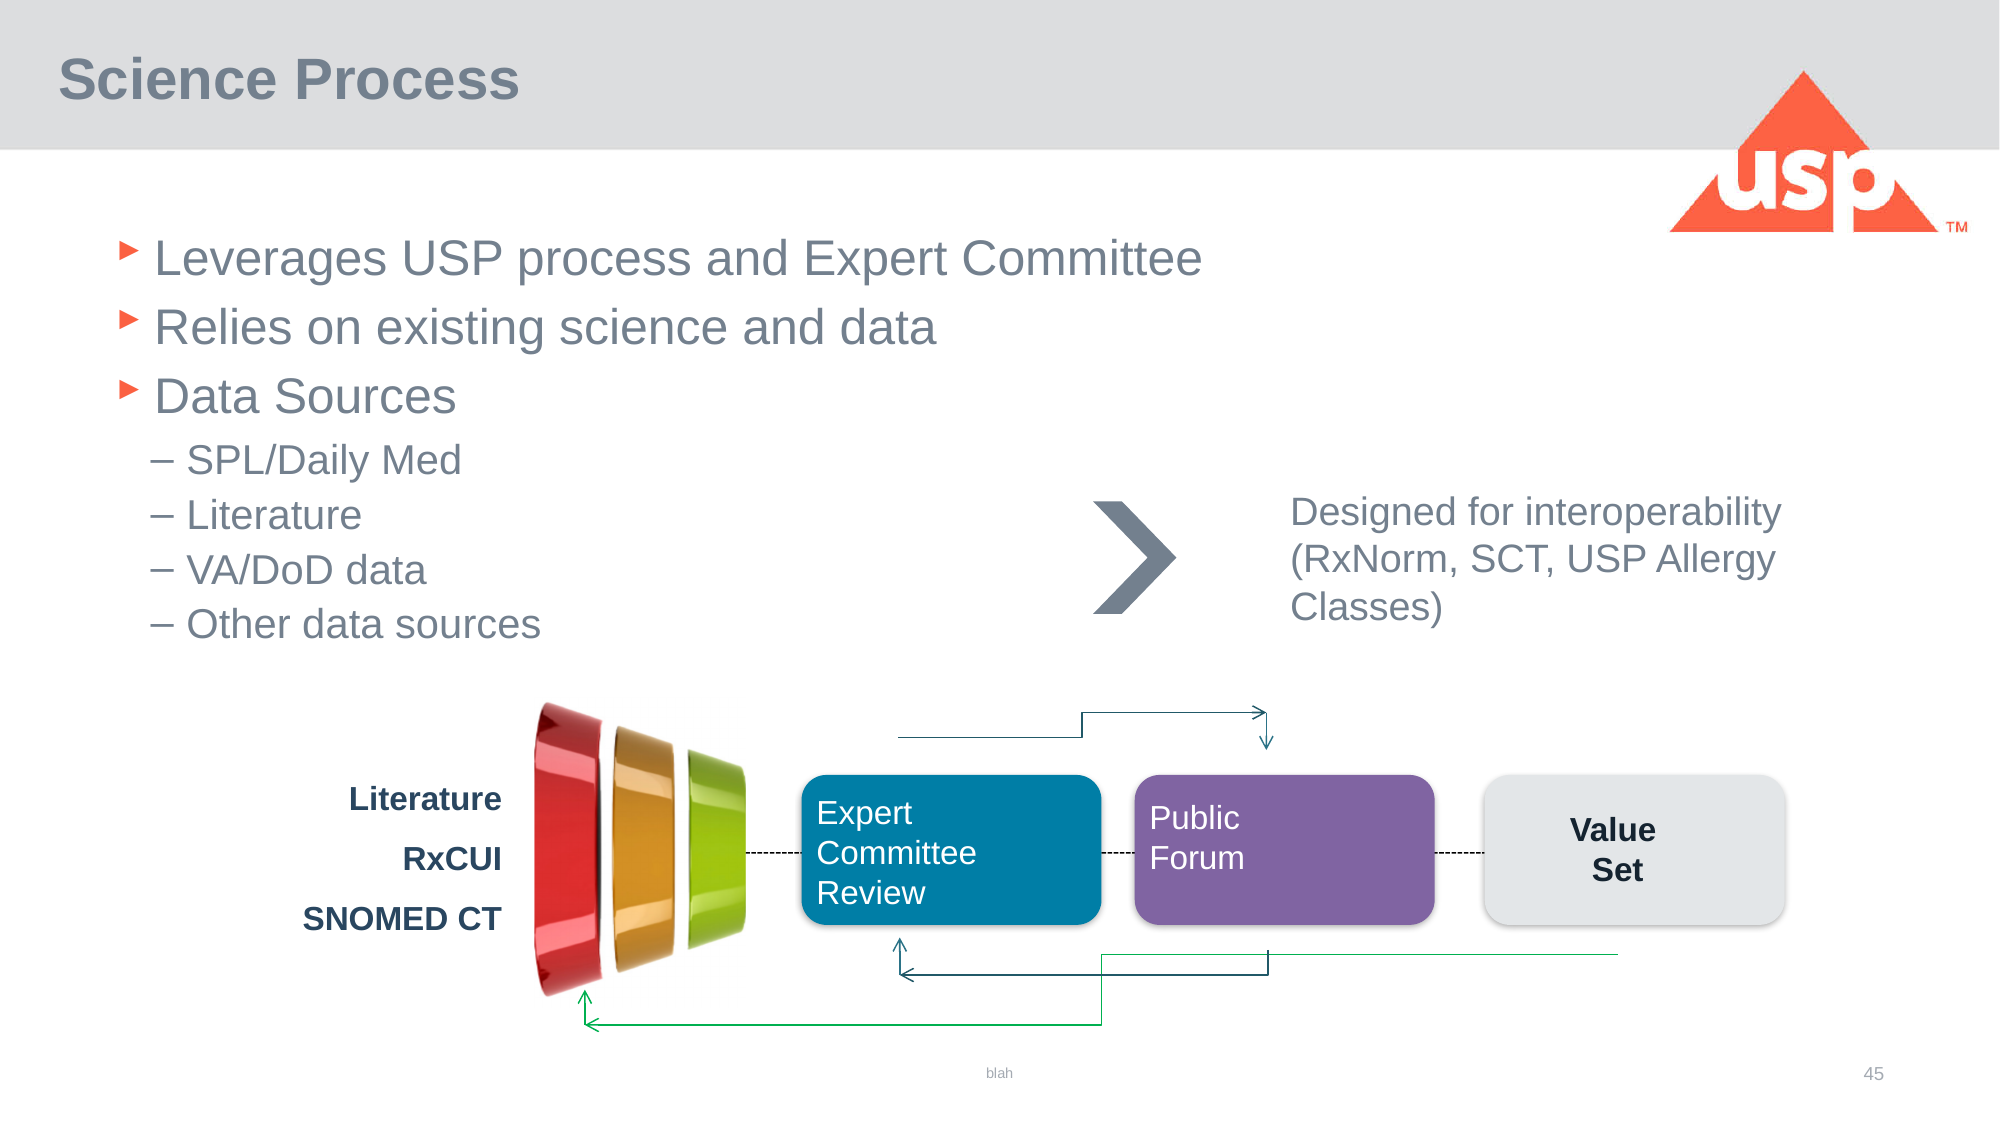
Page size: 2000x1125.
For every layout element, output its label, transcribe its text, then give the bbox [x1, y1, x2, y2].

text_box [285, 697, 1785, 1026]
text_box Designed for interoperability (RxNorm, SCT, USP Allergy Classes) [1275, 478, 1825, 636]
slide_number 45 [1432, 1042, 1900, 1103]
picture [0, 0, 2000, 1125]
text_box Science Process [43, 33, 1757, 119]
text_box [1091, 499, 1179, 616]
footer blah [683, 1042, 1317, 1103]
list Leverages USP process and Expert Committee Relies on existing science and data Data Sources SPL/Daily Med Literature VA/DoD data Other data sources [115, 224, 1950, 975]
